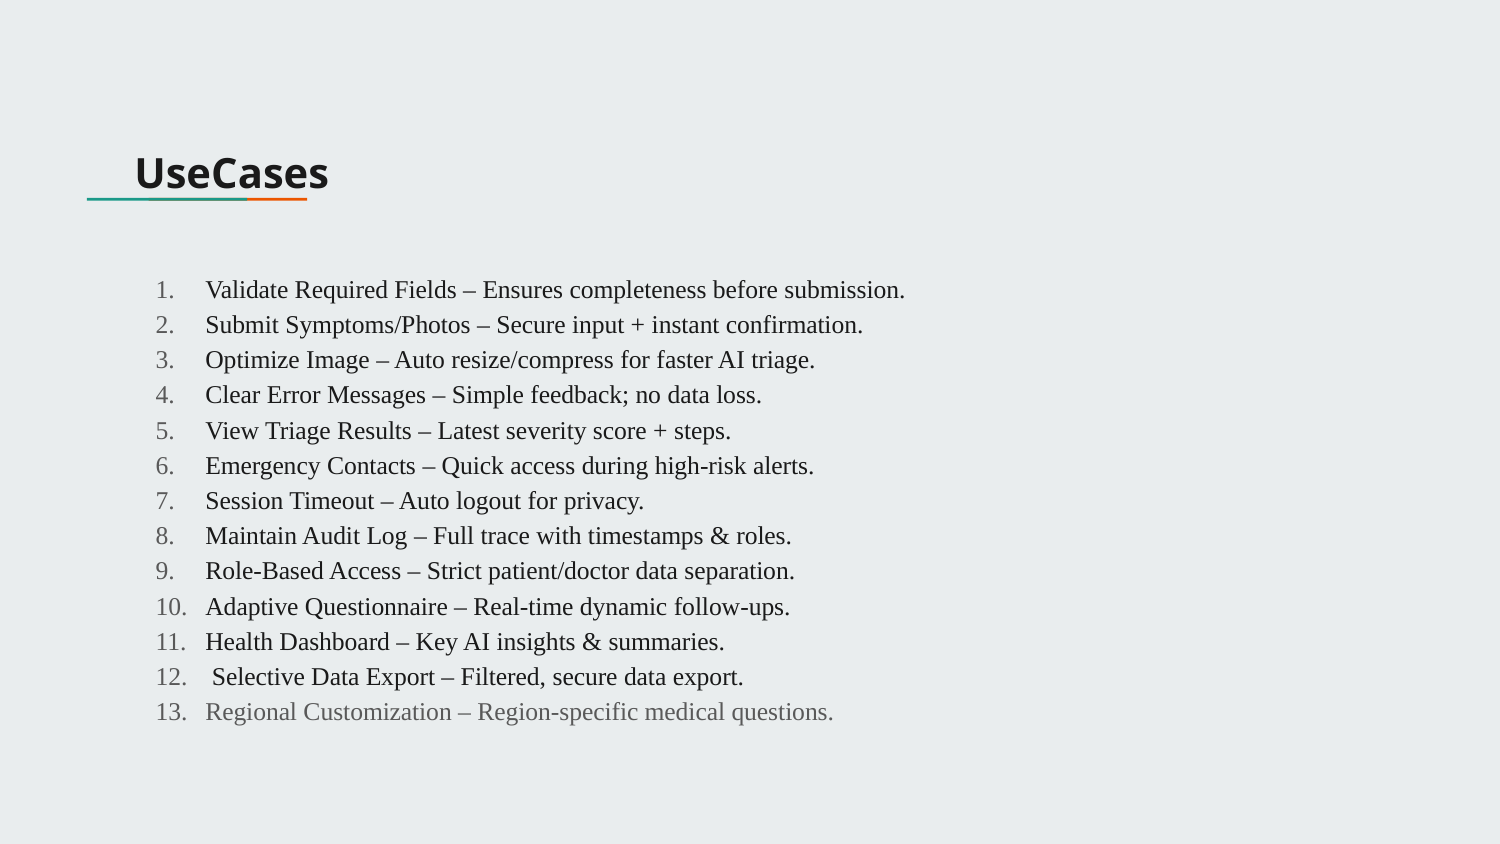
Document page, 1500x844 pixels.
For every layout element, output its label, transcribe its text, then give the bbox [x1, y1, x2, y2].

list Validate Required Fields – Ensures completeness before submission. Submit Symptoms/Photos – Secure input + instant confirmation. Optimize Image – Auto resize/compress for faster AI triage. Clear Error Messages – Simple feedback; no data loss. View Triage Results – Latest severity score + steps. Emergency Contacts – Quick access during high‑risk alerts. Session Timeout – Auto logout for privacy. Maintain Audit Log – Full trace with timestamps & roles. Role‑Based Access – Strict patient/doctor data separation. Adaptive Questionnaire – Real‑time dynamic follow‑ups. Health Dashboard – Key AI insights & summaries. Selective Data Export – Filtered, secure data export. Regional Customization – Region‑specific medical questions. [119, 253, 1419, 746]
title UseCases [119, 131, 1381, 220]
